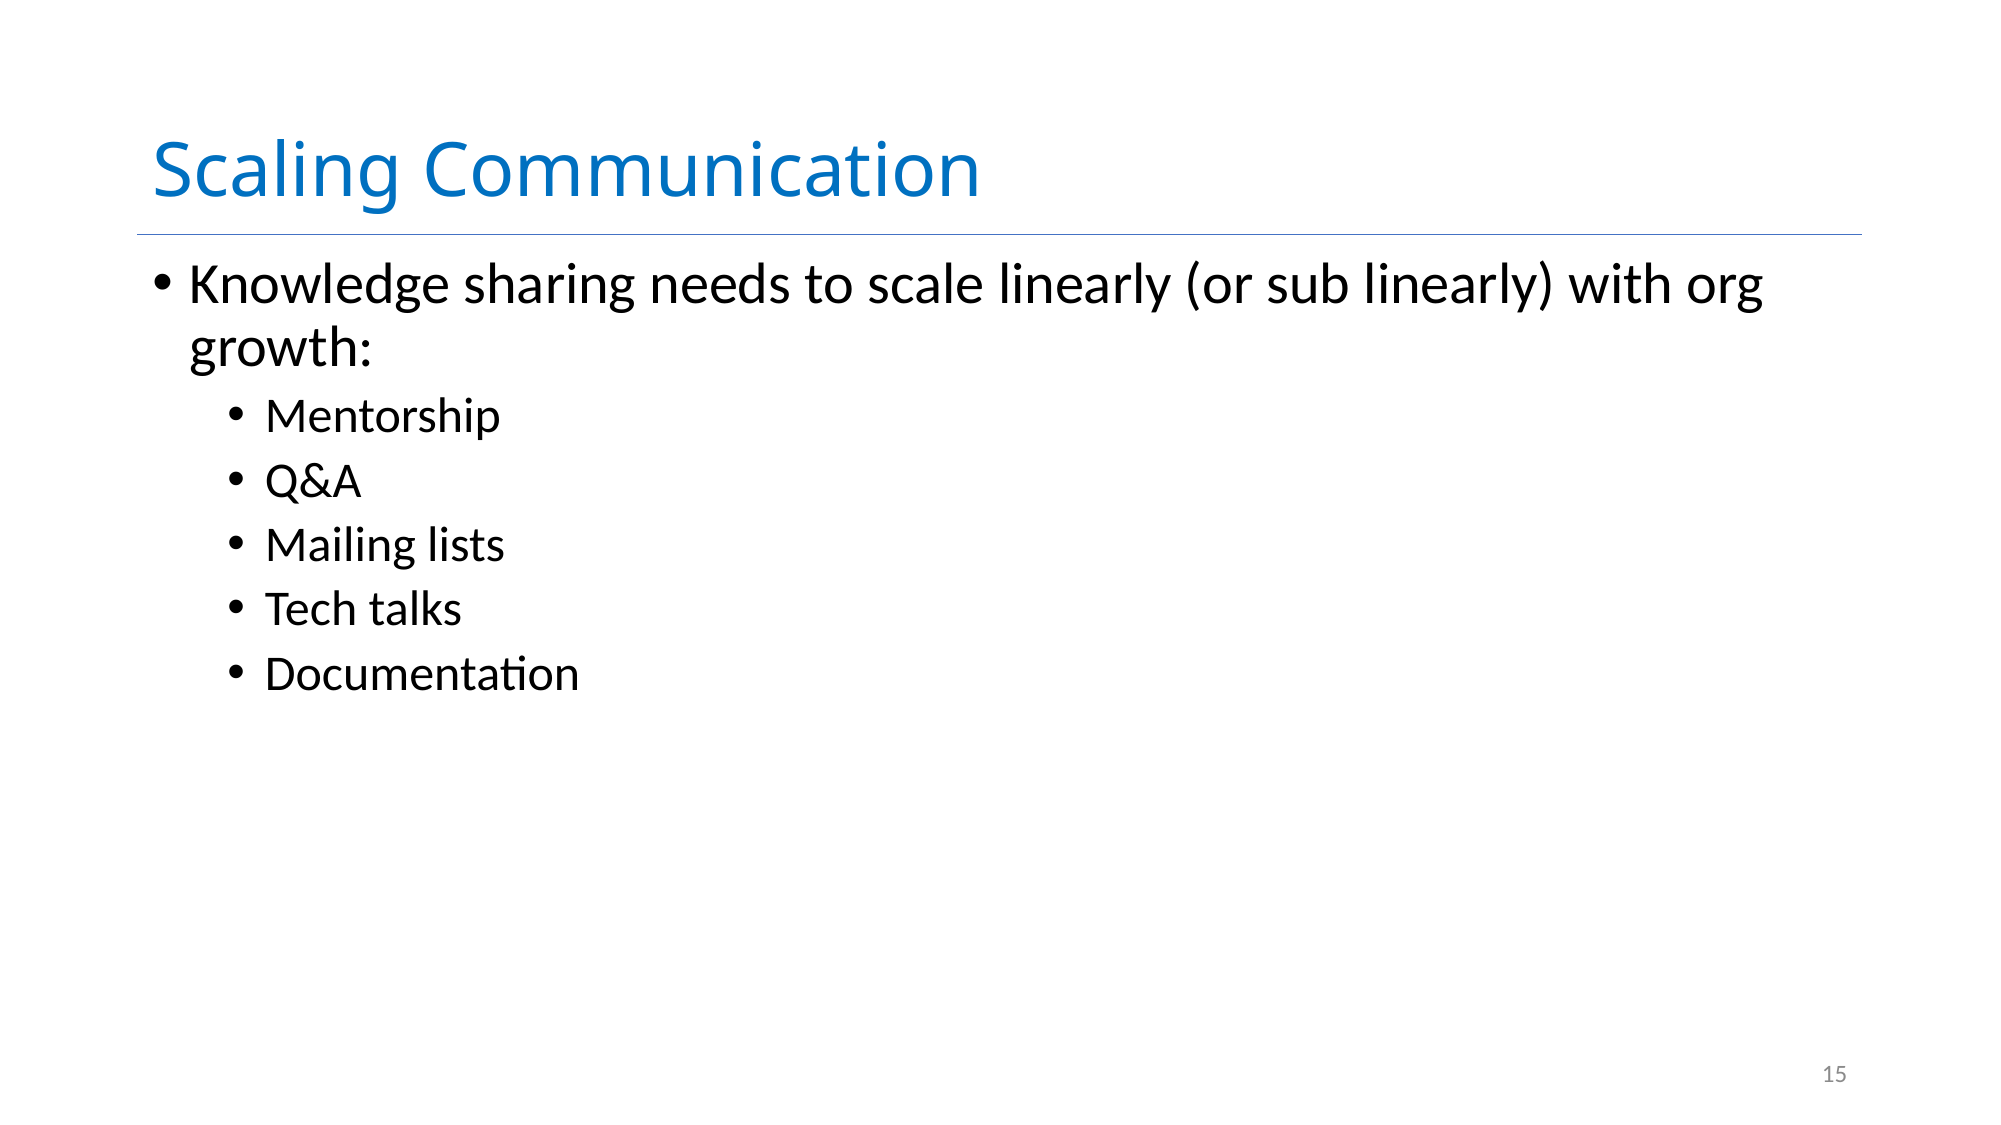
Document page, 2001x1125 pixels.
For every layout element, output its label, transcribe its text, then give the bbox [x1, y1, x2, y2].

title Scaling Communication [137, 3, 1863, 221]
slide_number 15 [1412, 1042, 1863, 1103]
list Knowledge sharing needs to scale linearly (or sub linearly) with org growth: Mentorship Q&A Mailing lists Tech talks Documentation [137, 246, 1863, 960]
